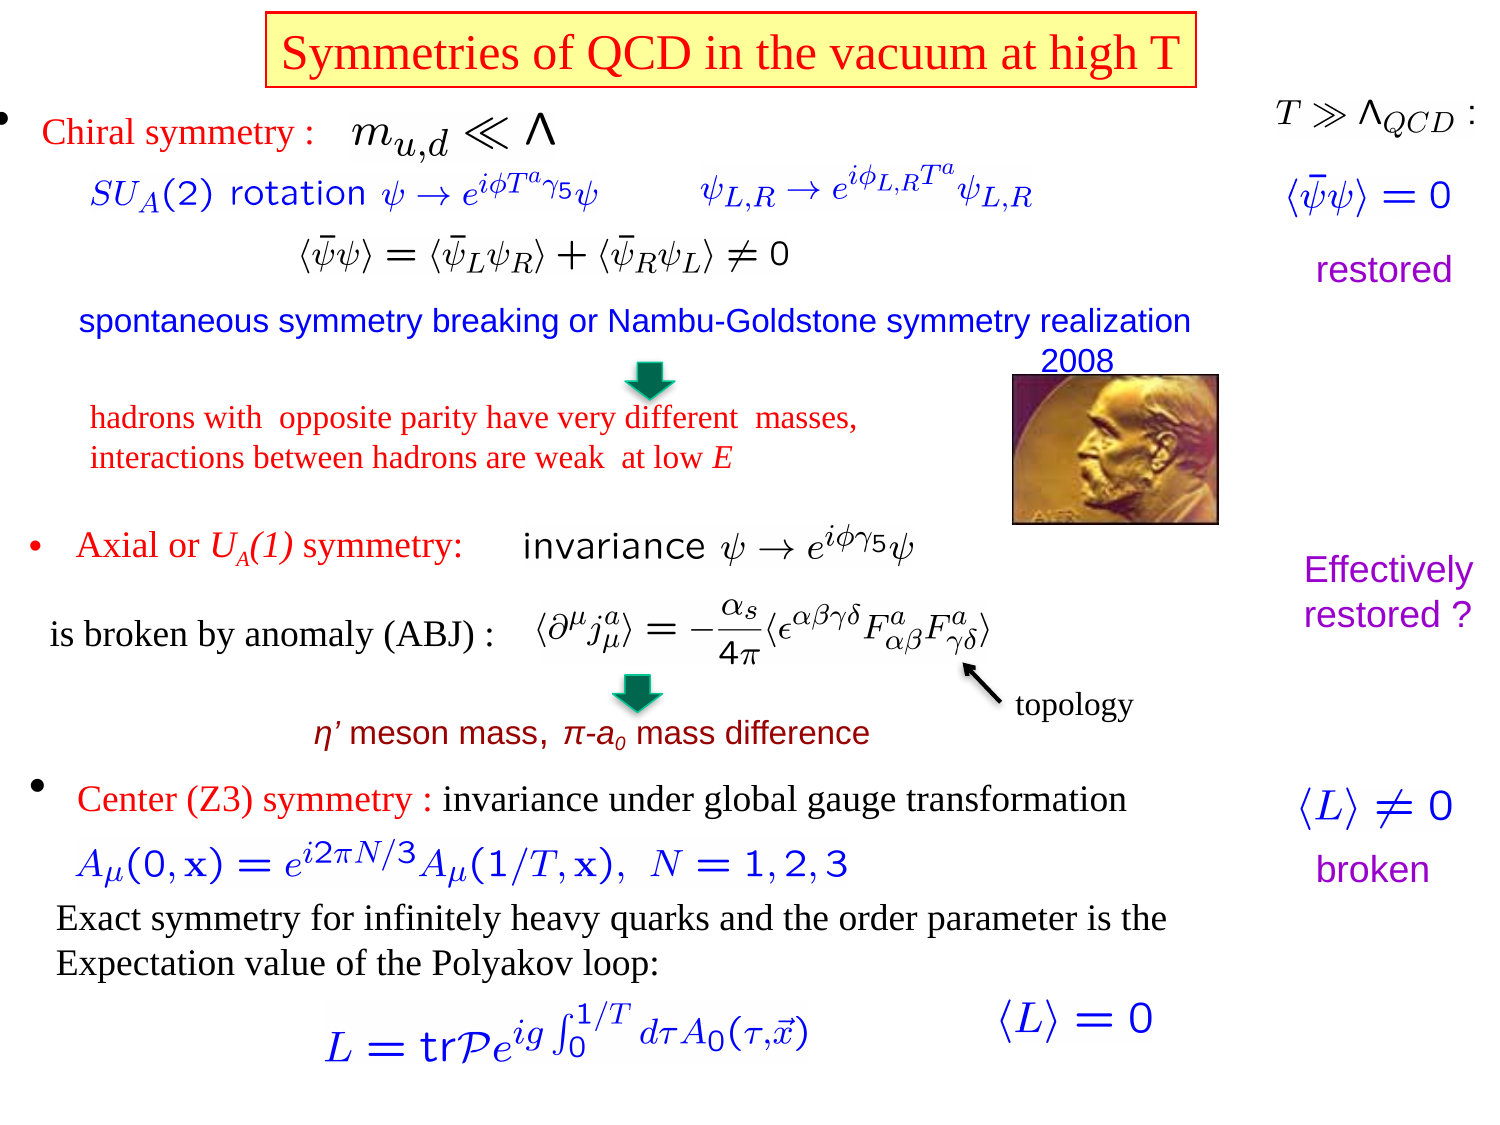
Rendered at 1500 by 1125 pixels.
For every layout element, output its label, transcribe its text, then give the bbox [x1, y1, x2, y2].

picture [999, 999, 1154, 1045]
text_box hadrons with opposite parity have very different masses, interactions between hadrons are weak at low E [75, 387, 895, 483]
text_box Effectively restored ? [1288, 537, 1489, 643]
text_box Axial or UA(1) symmetry: [13, 512, 498, 579]
text_box spontaneous symmetry breaking or Nambu-Goldstone symmetry realization 2008 [63, 291, 1218, 387]
text_box broken [1300, 840, 1445, 898]
picture [90, 171, 598, 213]
text_box is broken by anomaly (ABJ) : [34, 601, 520, 662]
picture [349, 112, 557, 163]
text_box Center (Z3) symmetry : invariance under global gauge transformation [14, 753, 1143, 874]
text_box restored [1301, 237, 1468, 298]
picture [699, 162, 1032, 213]
picture [1274, 99, 1475, 138]
picture [537, 599, 989, 665]
picture [1012, 374, 1219, 526]
text_box [611, 674, 664, 714]
picture [324, 999, 808, 1064]
text_box Exact symmetry for infinitely heavy quarks and the order parameter is the Expectation value of the Polyakov loop: [41, 886, 1184, 1036]
text_box [624, 361, 676, 401]
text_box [962, 662, 1001, 703]
text_box η’ meson mass, π-a0 mass difference [299, 687, 891, 763]
text_box topology [1000, 674, 1150, 730]
picture [1287, 174, 1451, 219]
text_box Chiral symmetry : [0, 86, 353, 162]
picture [524, 524, 913, 568]
text_box Symmetries of QCD in the vacuum at high T [266, 12, 1196, 88]
picture [299, 235, 788, 276]
picture [1299, 787, 1454, 833]
picture [74, 838, 849, 888]
